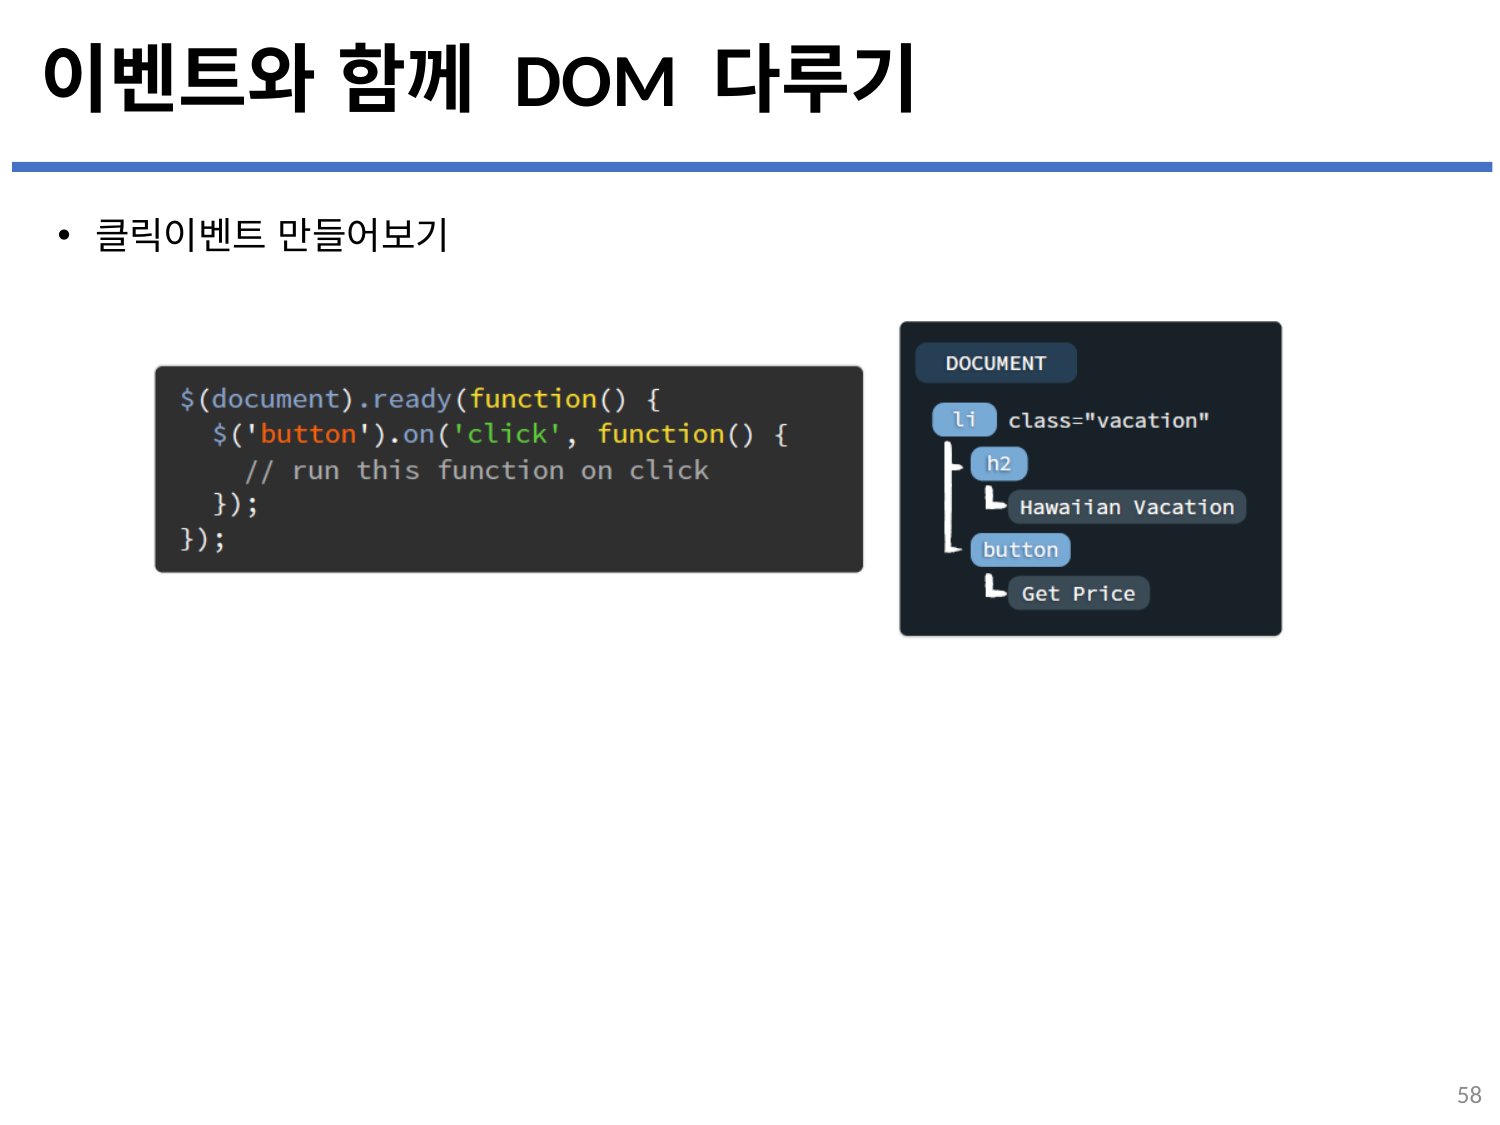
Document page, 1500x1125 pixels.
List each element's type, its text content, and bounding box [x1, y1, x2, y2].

picture [146, 310, 1290, 646]
title 이벤트와 함께 DOM 다루기 [25, 32, 1475, 132]
slide_number 58 [1159, 1063, 1498, 1124]
list 클릭이벤트 만들어보기 [42, 204, 1453, 1104]
